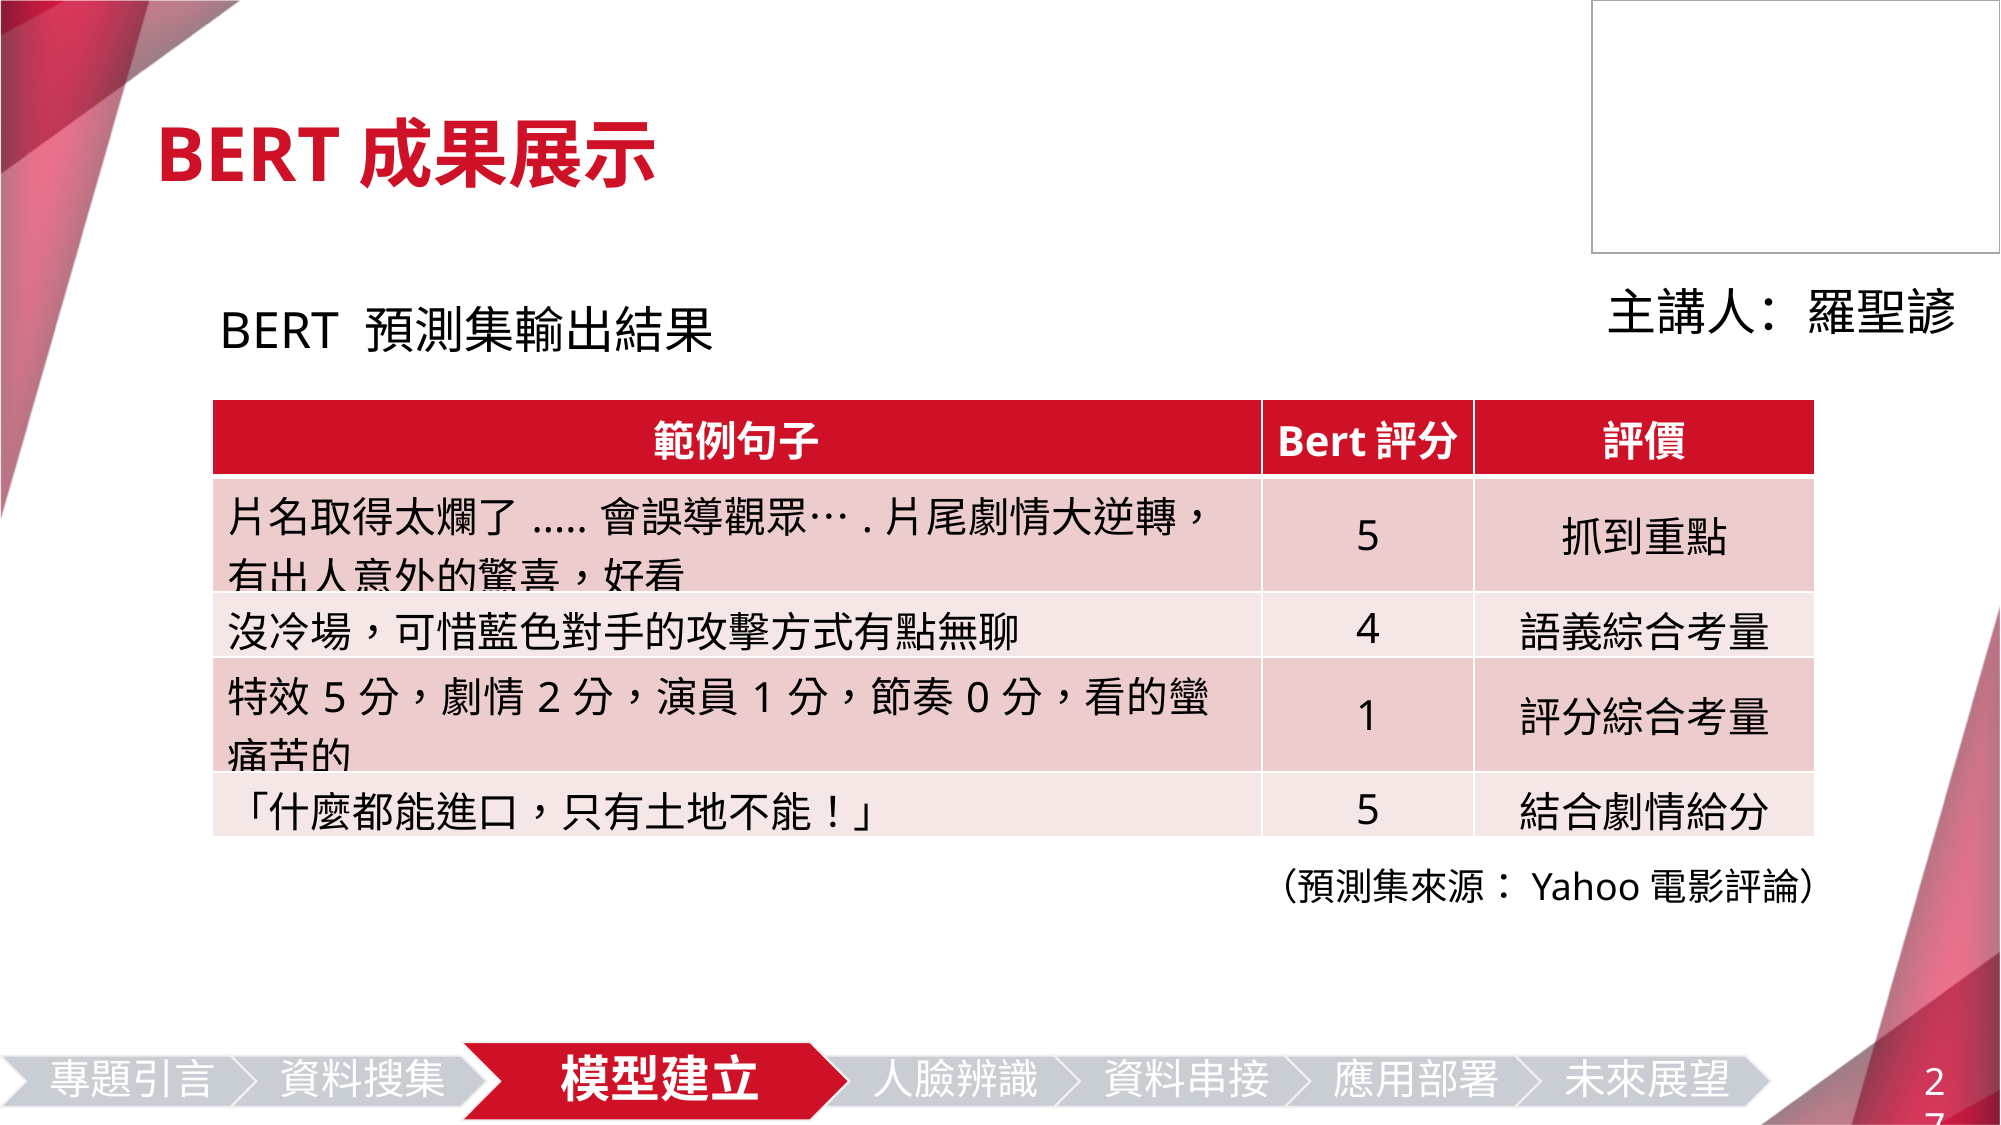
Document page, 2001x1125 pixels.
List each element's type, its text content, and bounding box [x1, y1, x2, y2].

table_cell 4 [1263, 593, 1473, 656]
table_cell 結合劇情給分 [1475, 773, 1814, 836]
picture [1, 1, 303, 519]
table_cell 抓到重點 [1475, 479, 1814, 591]
text_box （預測集來源：Yahoo電影評論） [1245, 855, 1852, 915]
table_cell 5 [1263, 773, 1473, 836]
text_box [1591, 0, 2000, 254]
table_header 範例句子 [213, 400, 1261, 474]
table_cell 語義綜合考量 [1475, 593, 1814, 656]
table_cell 片名取得太爛了.....會誤導觀眾….片尾劇情大逆轉， 有出人意外的驚喜，好看 [213, 479, 1261, 591]
table_cell 5 [1263, 479, 1473, 591]
table_cell 「什麼都能進口，只有土地不能！」 [213, 773, 1261, 836]
table_cell 特效5分，劇情2分，演員1分，節奏0分，看的蠻痛苦的 [213, 658, 1261, 771]
table_header 評價 [1475, 400, 1814, 474]
table_header Bert 評分 [1263, 400, 1473, 474]
text_box 27 [1909, 1050, 1979, 1125]
picture [1698, 606, 2000, 1124]
text_box BERT成果展示 [140, 99, 674, 205]
table_cell 沒冷場，可惜藍色對手的攻擊方式有點無聊 [213, 593, 1261, 656]
table_cell 評分綜合考量 [1475, 658, 1814, 771]
text_box 主講人：羅聖諺 [1591, 273, 2000, 348]
table_cell 1 [1263, 658, 1473, 771]
text_box BERT 預測集輸出結果 [205, 291, 1719, 366]
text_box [0, 1022, 1772, 1125]
